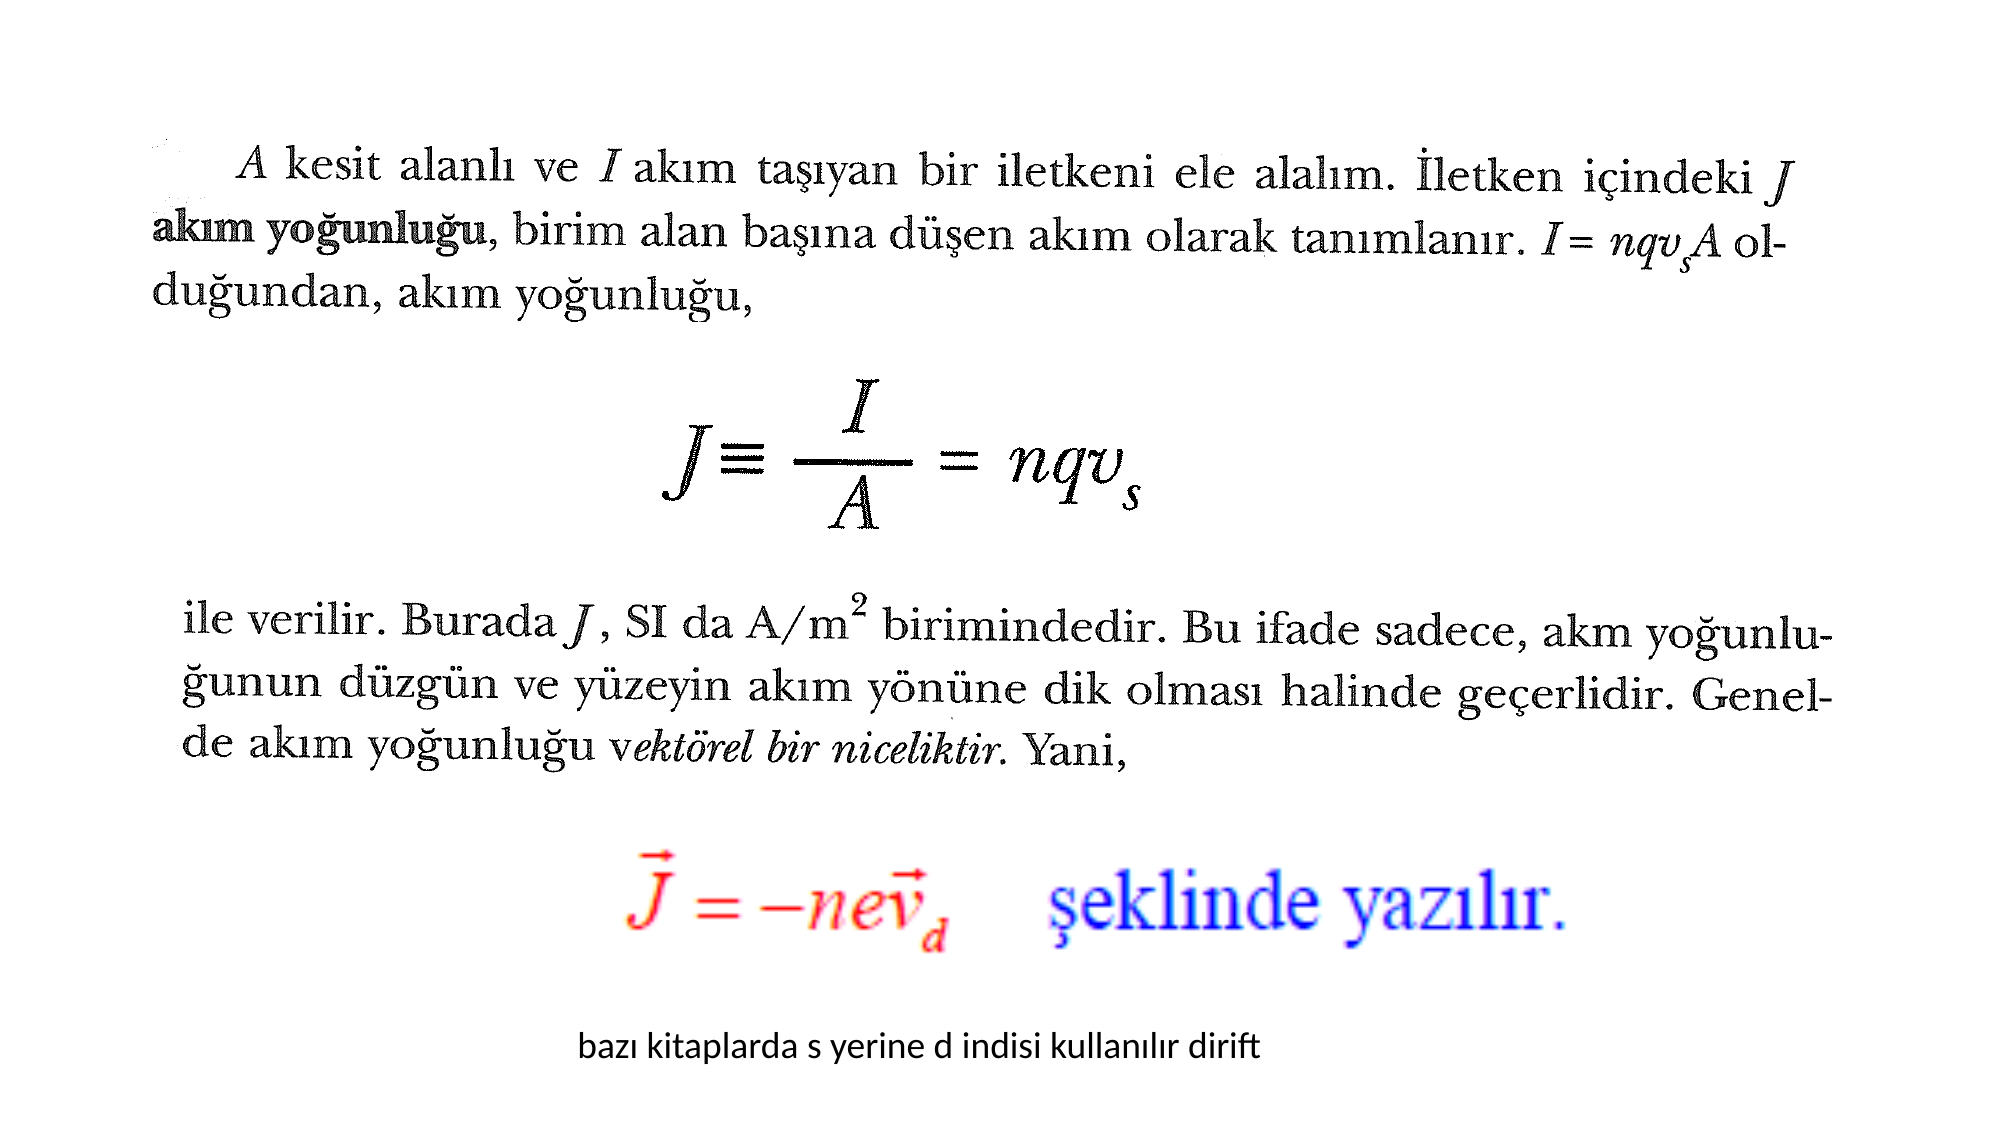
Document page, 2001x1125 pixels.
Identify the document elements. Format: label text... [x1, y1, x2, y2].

picture [542, 321, 1196, 552]
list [116, 133, 1842, 347]
picture [570, 821, 1659, 992]
text_box bazı kitaplarda s yerine d indisi kullanılır dirift [562, 1013, 1285, 1074]
picture [163, 589, 1843, 790]
